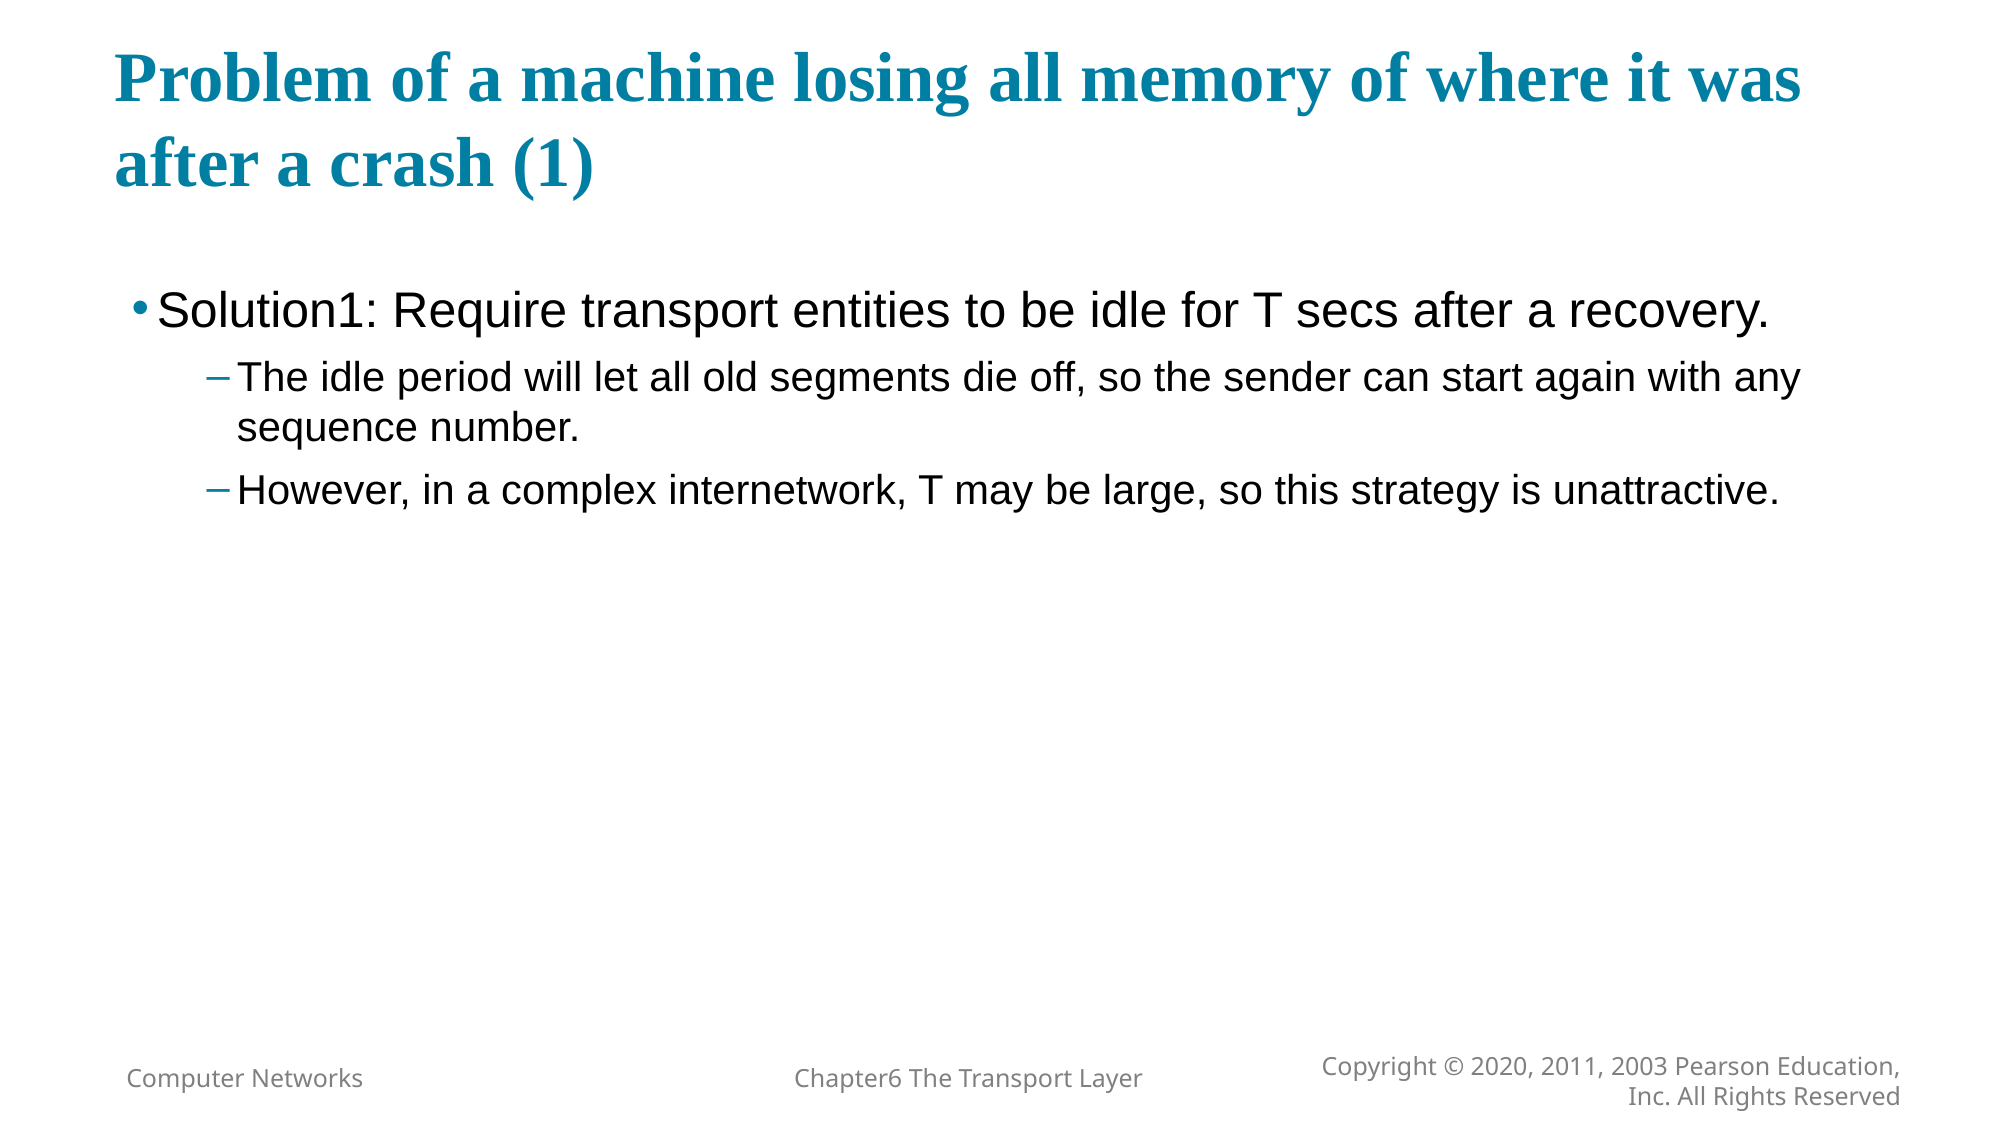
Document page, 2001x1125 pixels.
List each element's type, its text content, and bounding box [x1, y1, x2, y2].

title Problem of a machine losing all memory of where it was after a crash (1) [99, 35, 1900, 216]
list Solution1: Require transport entities to be idle for T secs after a recovery. The idle period will let all old segments die off, so the sender can start again with any sequence number. However, in a complex internetwork, T may be large, so this strategy is unattractive. [99, 262, 1900, 1005]
